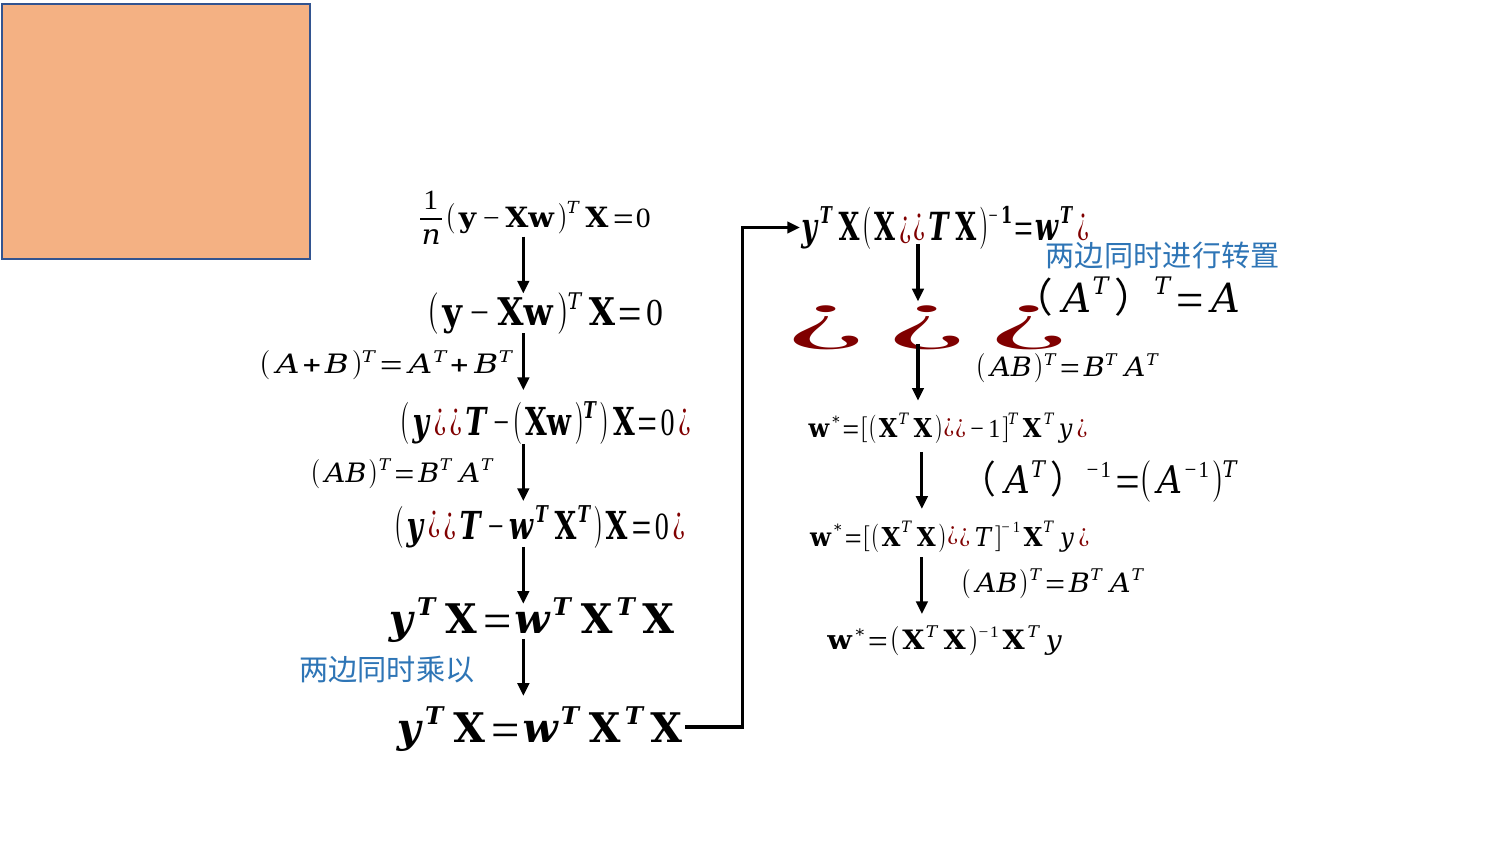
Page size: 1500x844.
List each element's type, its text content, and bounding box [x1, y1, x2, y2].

text_box 两边同时进行转置 [1031, 229, 1295, 280]
text_box [1, 3, 311, 260]
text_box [685, 227, 800, 728]
